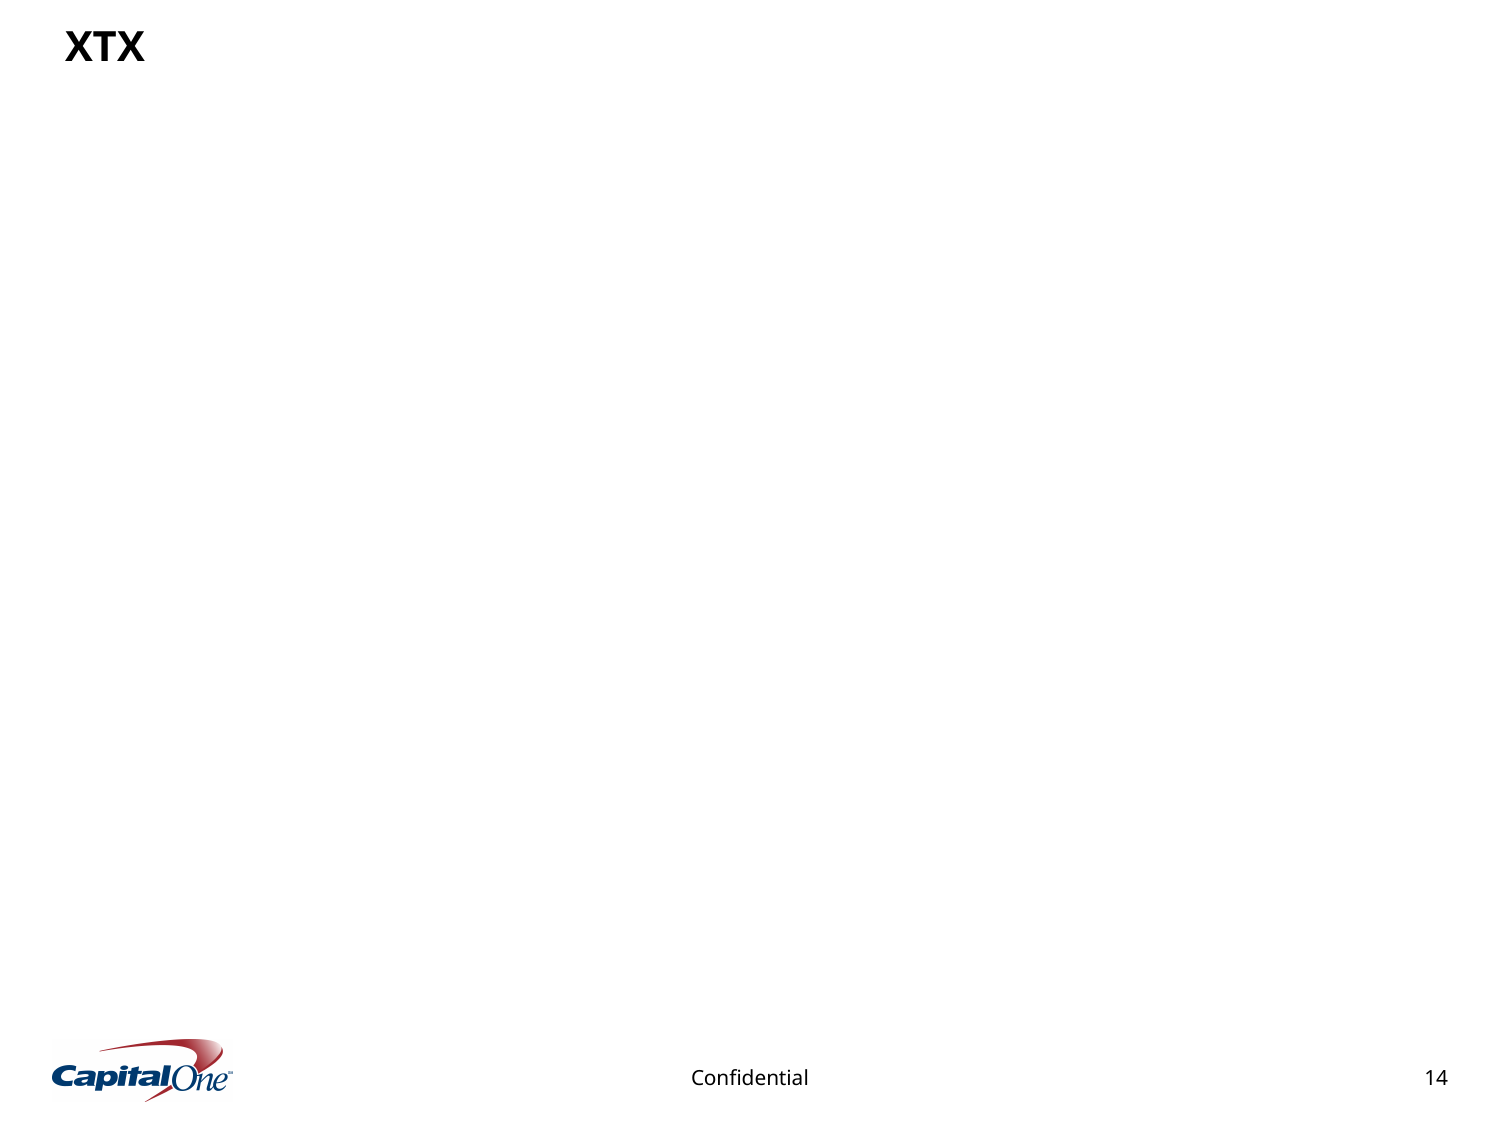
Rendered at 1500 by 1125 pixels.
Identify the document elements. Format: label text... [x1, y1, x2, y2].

picture [52, 1039, 233, 1102]
title XTX [50, 12, 1450, 128]
